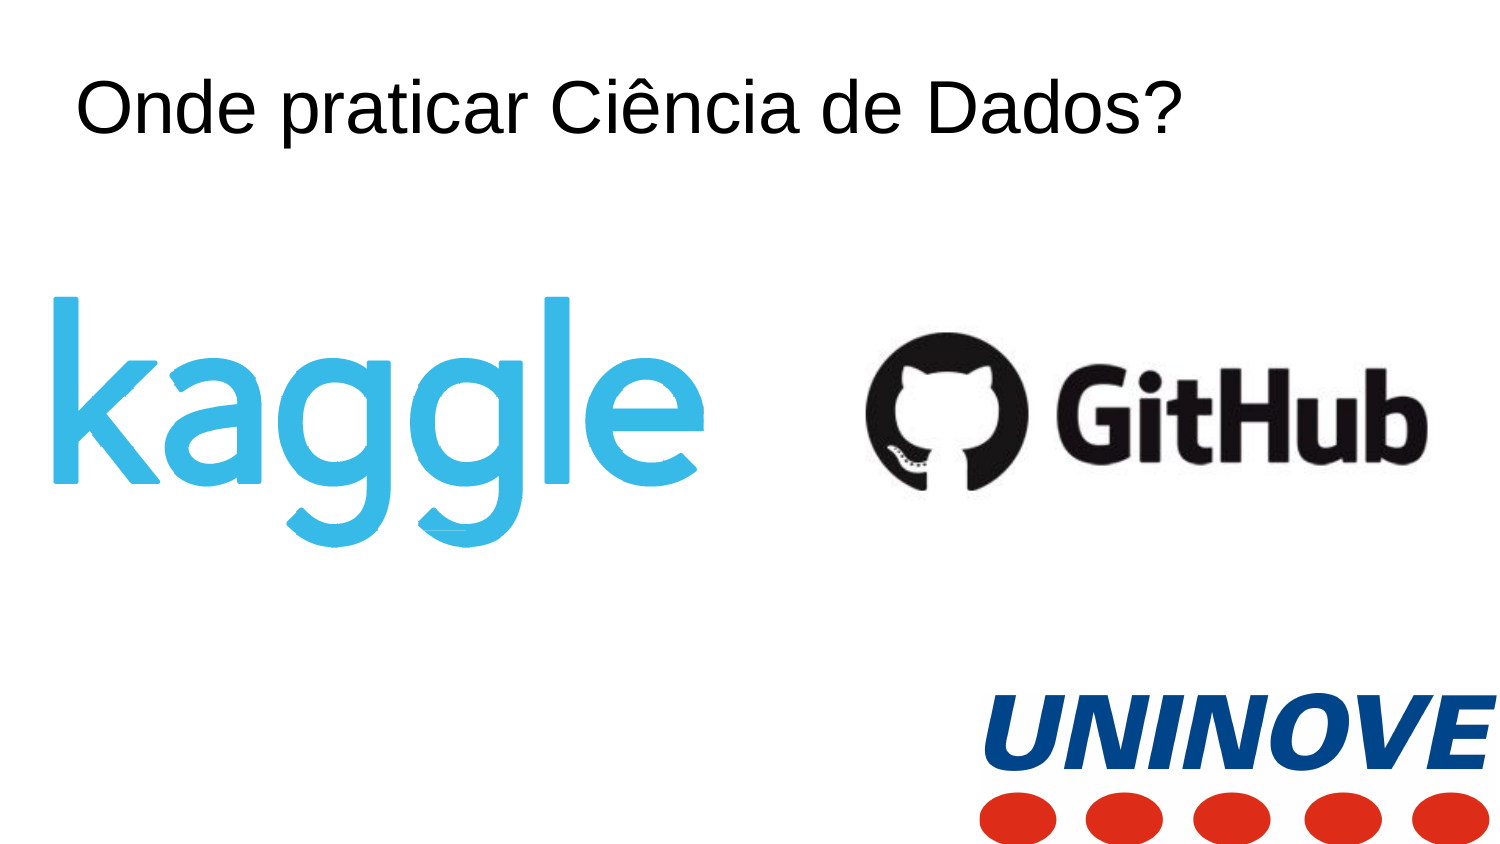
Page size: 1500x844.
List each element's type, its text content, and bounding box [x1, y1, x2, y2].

title Onde praticar Ciência de Dados? [75, 33, 1425, 175]
picture [979, 693, 1497, 844]
picture [841, 187, 1468, 657]
picture [52, 295, 704, 548]
